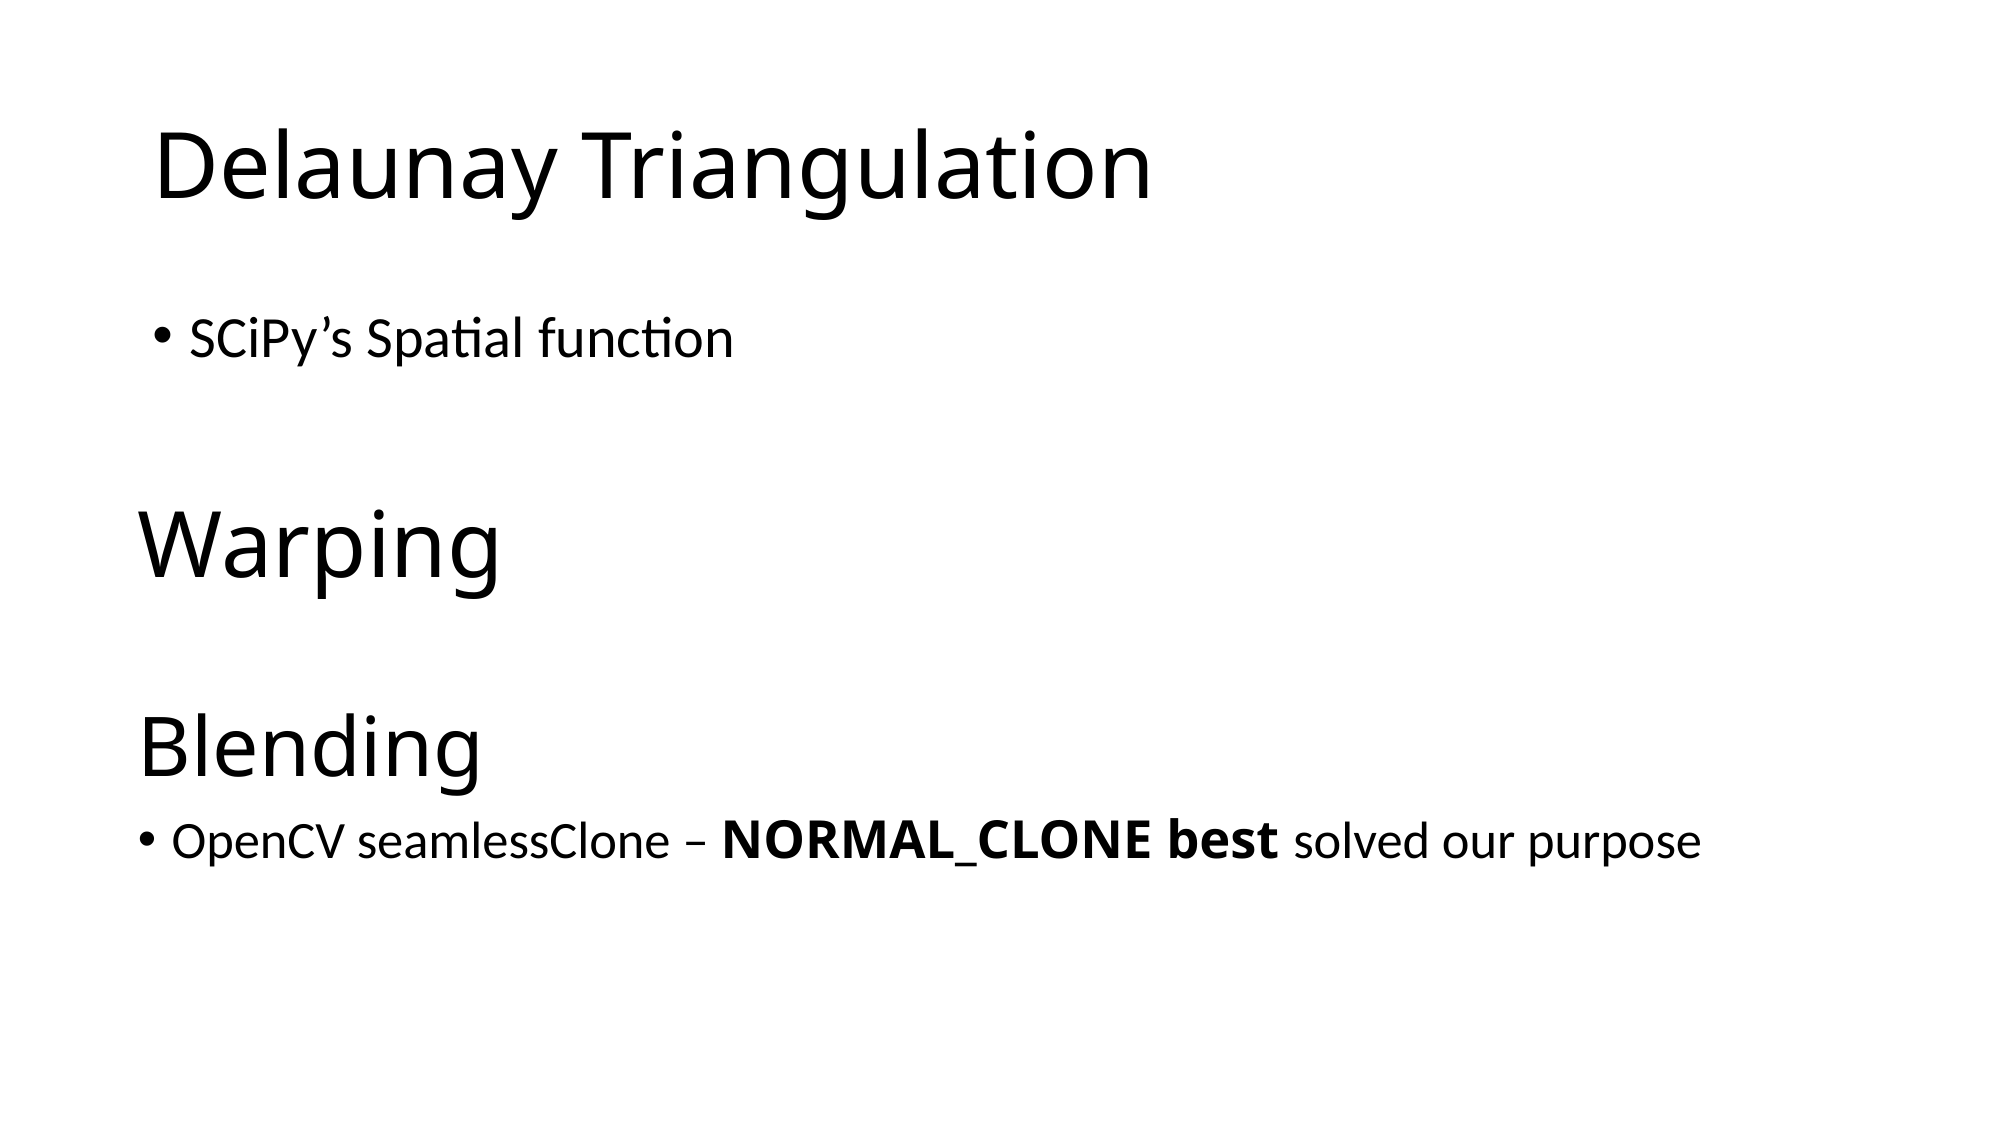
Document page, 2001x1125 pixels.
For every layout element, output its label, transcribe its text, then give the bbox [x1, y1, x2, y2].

text_box Warping [122, 438, 1848, 657]
text_box Blending OpenCV seamlessClone – NORMAL_CLONE best solved our purpose [122, 678, 1848, 896]
title Delaunay Triangulation [137, 59, 1863, 278]
list SCiPy’s Spatial function [137, 299, 1863, 1014]
